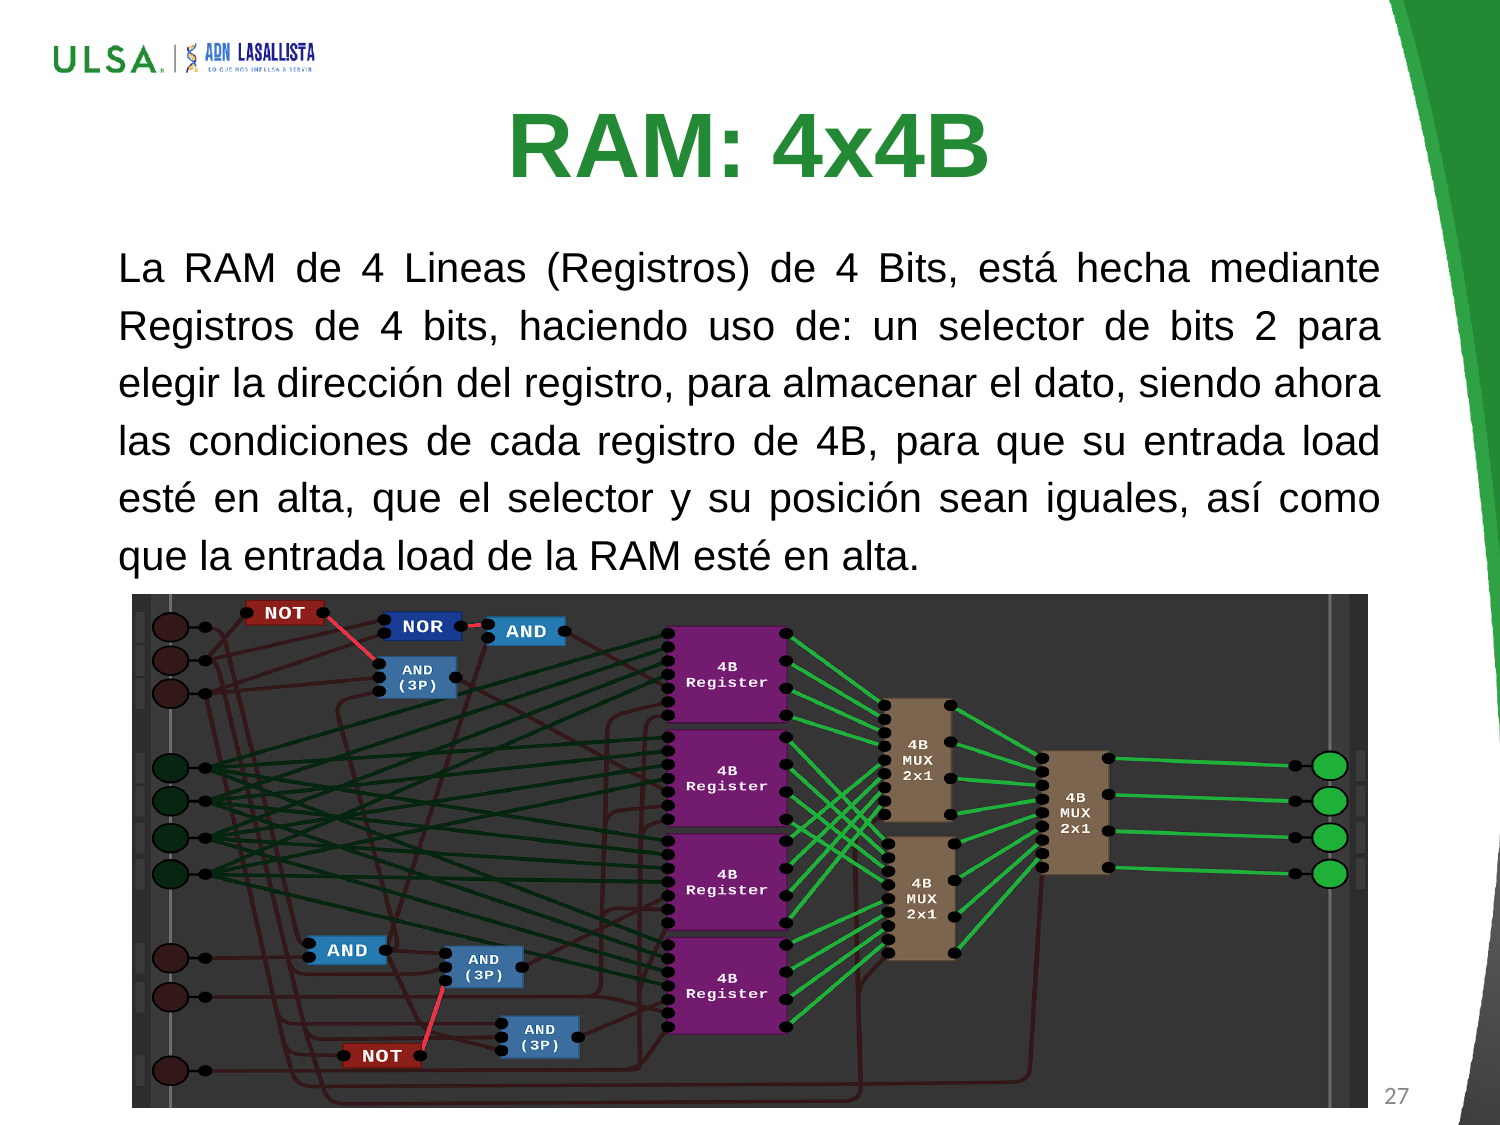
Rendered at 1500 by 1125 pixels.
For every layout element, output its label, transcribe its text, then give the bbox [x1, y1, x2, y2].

list La RAM de 4 Lineas (Registros) de 4 Bits, está hecha mediante Registros de 4 bits, haciendo uso de: un selector de bits 2 para elegir la dirección del registro, para almacenar el dato, siendo ahora las condiciones de cada registro de 4B, para que su entrada load esté en alta, que el selector y su posición sean iguales, así como que la entrada load de la RAM esté en alta. [103, 225, 1397, 1014]
title RAM: 4x4B [103, 89, 1397, 207]
slide_number 27 [1228, 1065, 1500, 1125]
picture [0, 0, 1500, 1125]
